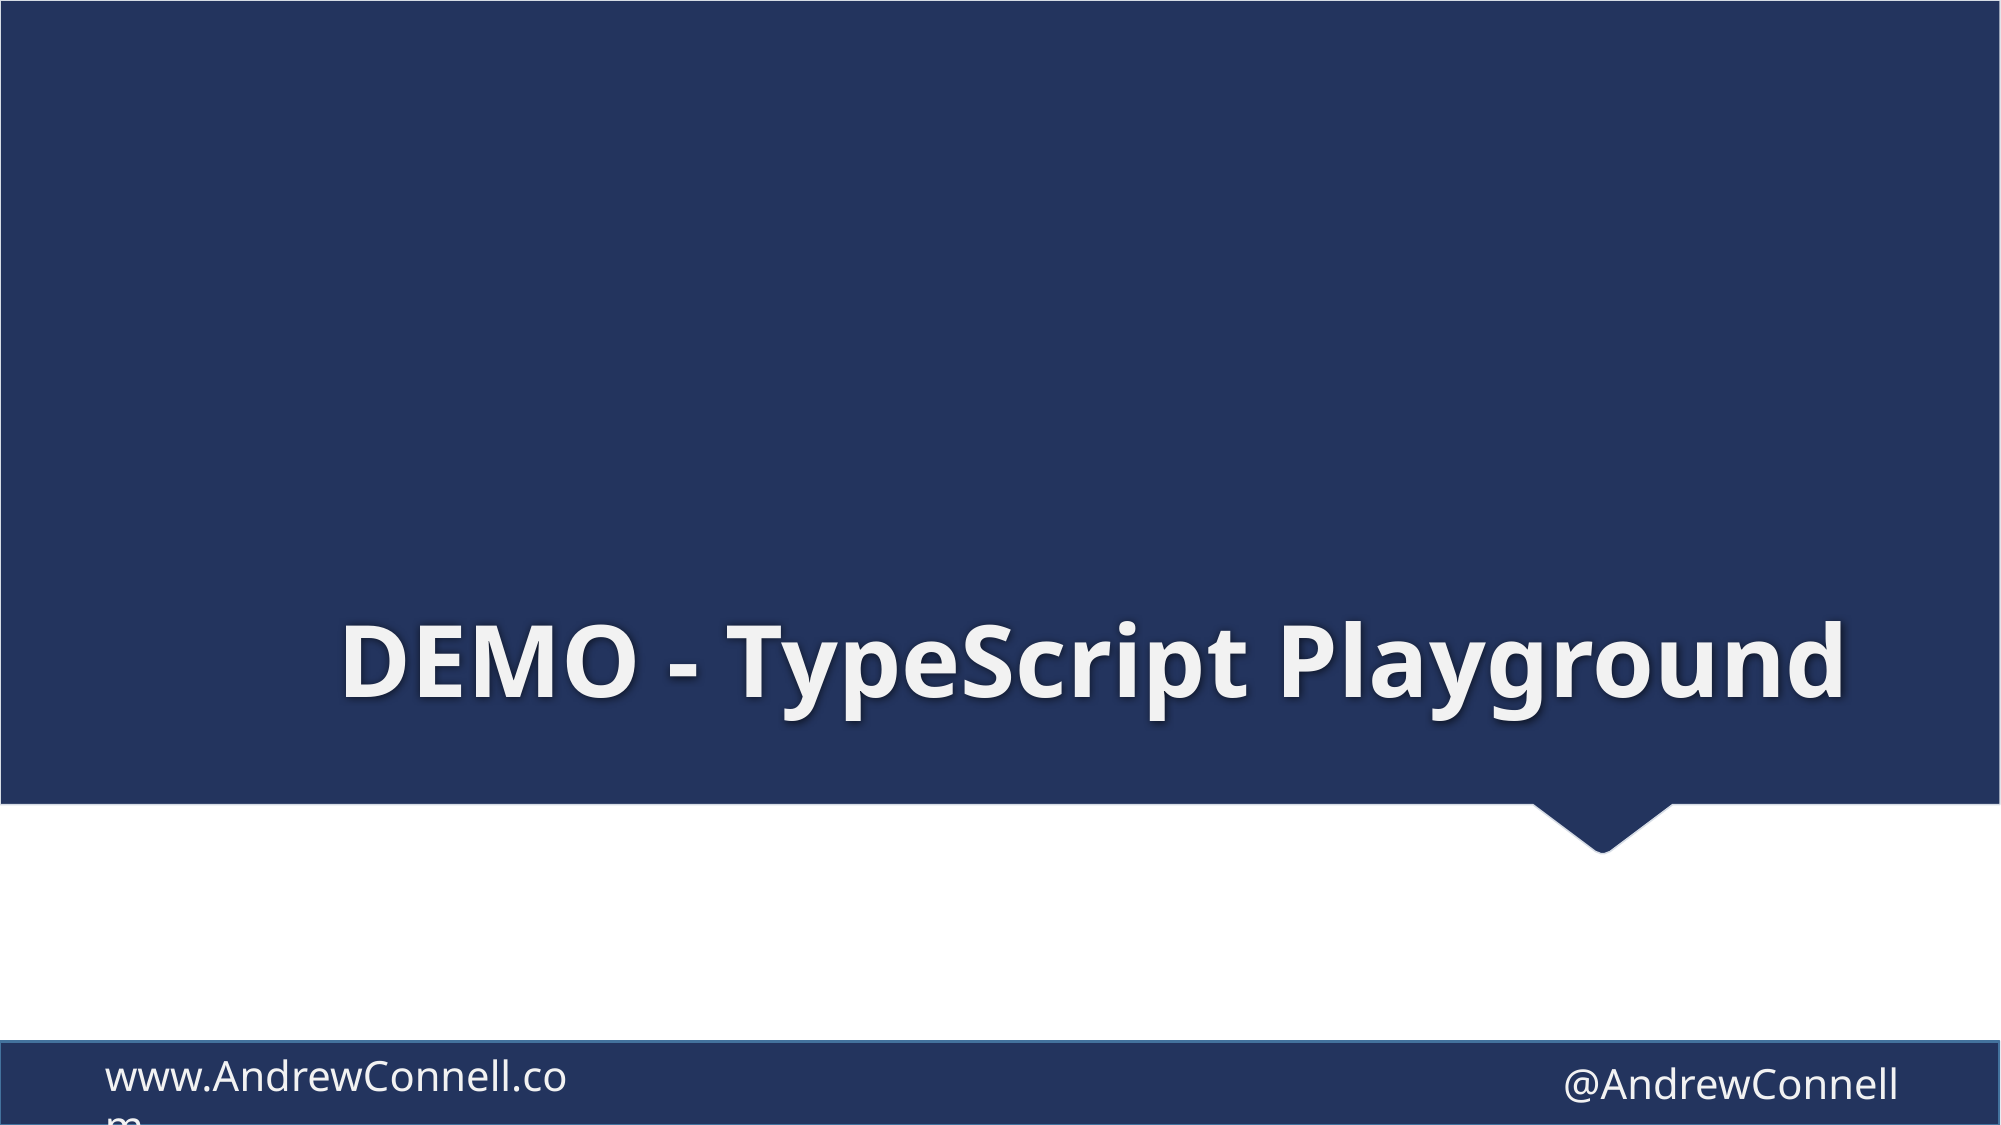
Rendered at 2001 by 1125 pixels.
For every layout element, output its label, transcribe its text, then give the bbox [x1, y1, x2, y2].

title DEMO - TypeScript Playground [132, 484, 1866, 726]
